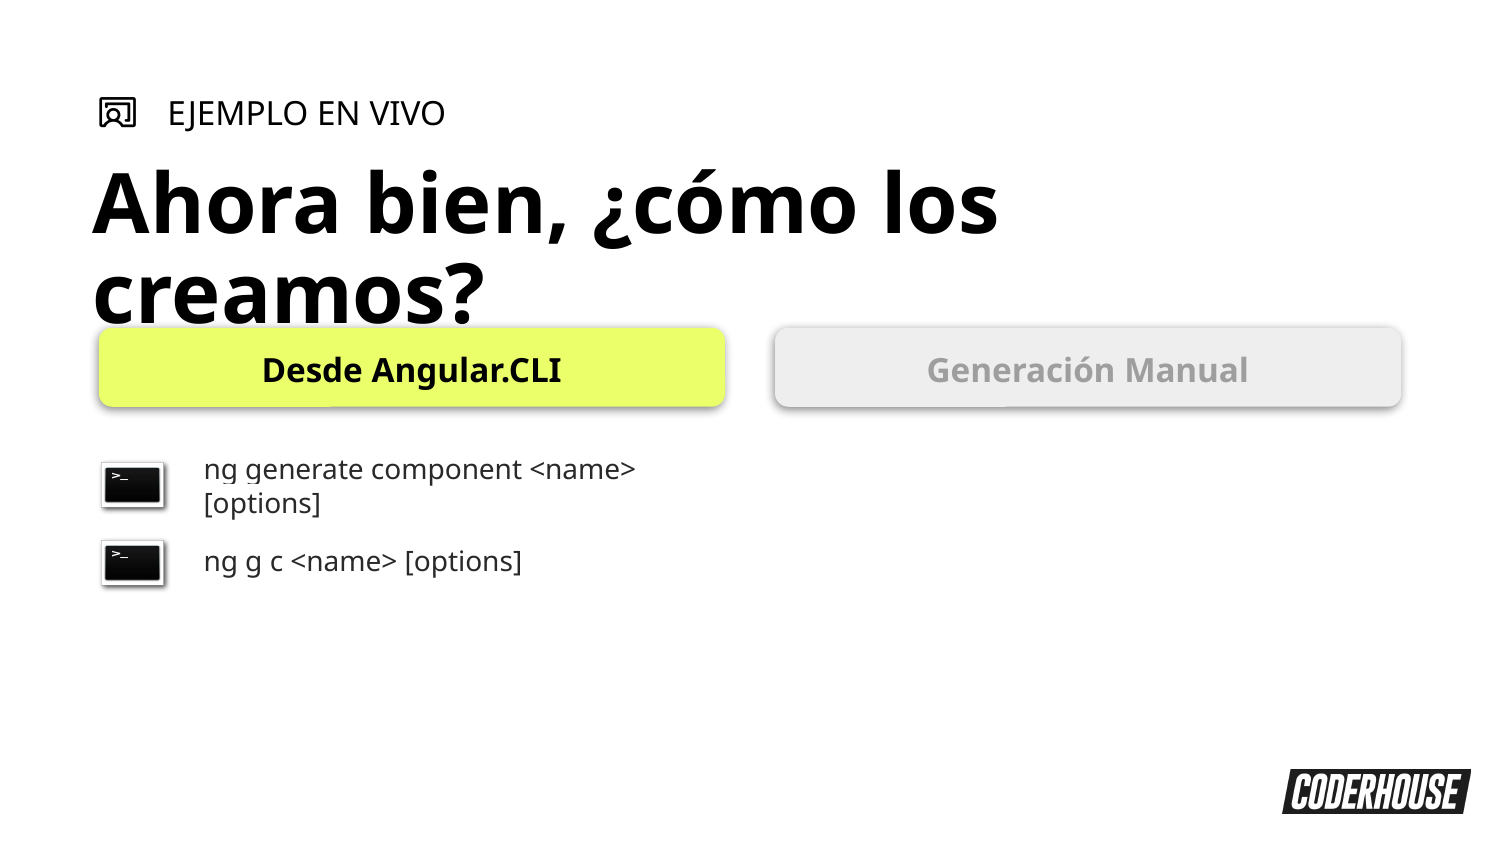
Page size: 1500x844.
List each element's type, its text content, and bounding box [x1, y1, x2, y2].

picture [98, 537, 171, 593]
text_box Generación Manual [775, 329, 1402, 409]
text_box Ahora bien, ¿cómo los creamos? [77, 146, 1422, 357]
picture [1281, 769, 1471, 814]
text_box ng g c <name> [options] [188, 528, 725, 593]
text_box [81, 76, 154, 148]
text_box Desde Angular.CLI [98, 329, 725, 409]
picture [98, 459, 171, 515]
text_box ng generate component <name> [options] [188, 436, 725, 528]
text_box EJEMPLO EN VIVO [154, 76, 632, 147]
